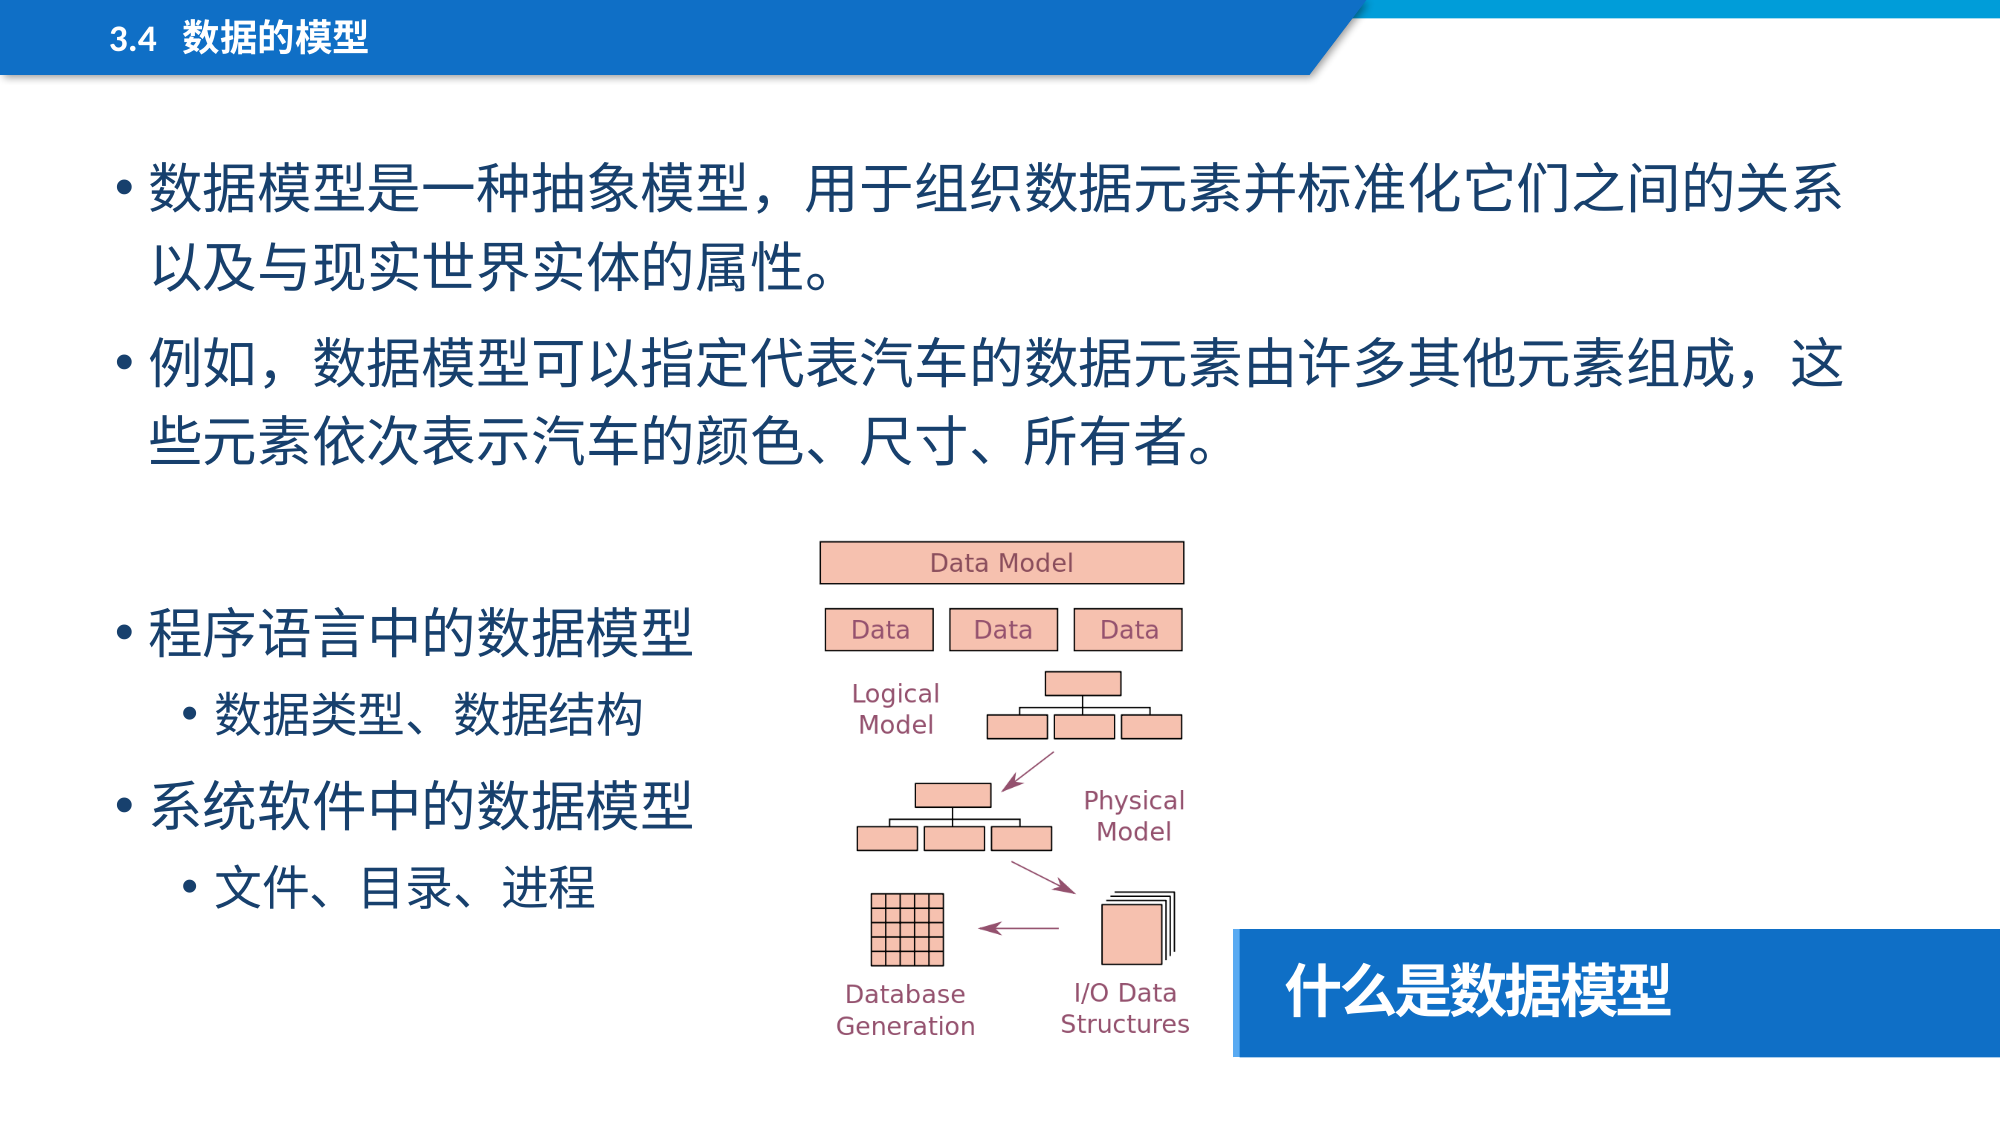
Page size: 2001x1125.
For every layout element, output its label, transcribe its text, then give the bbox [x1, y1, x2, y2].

list 数据模型是一种抽象模型，用于组织数据元素并标准化它们之间的关系以及与现实世界实体的属性。 例如，数据模型可以指定代表汽车的数据元素由许多其他元素组成，这些元素依次表示汽车的颜色、尺寸、所有者。 程序语言中的数据模型 数据类型、数据结构 系统软件中的数据模型 文件、目录、进程 [99, 133, 1878, 930]
list 什么是数据模型 [1239, 929, 2000, 1058]
picture [792, 531, 1208, 1041]
list 3.4 数据的模型 [93, 11, 1138, 68]
